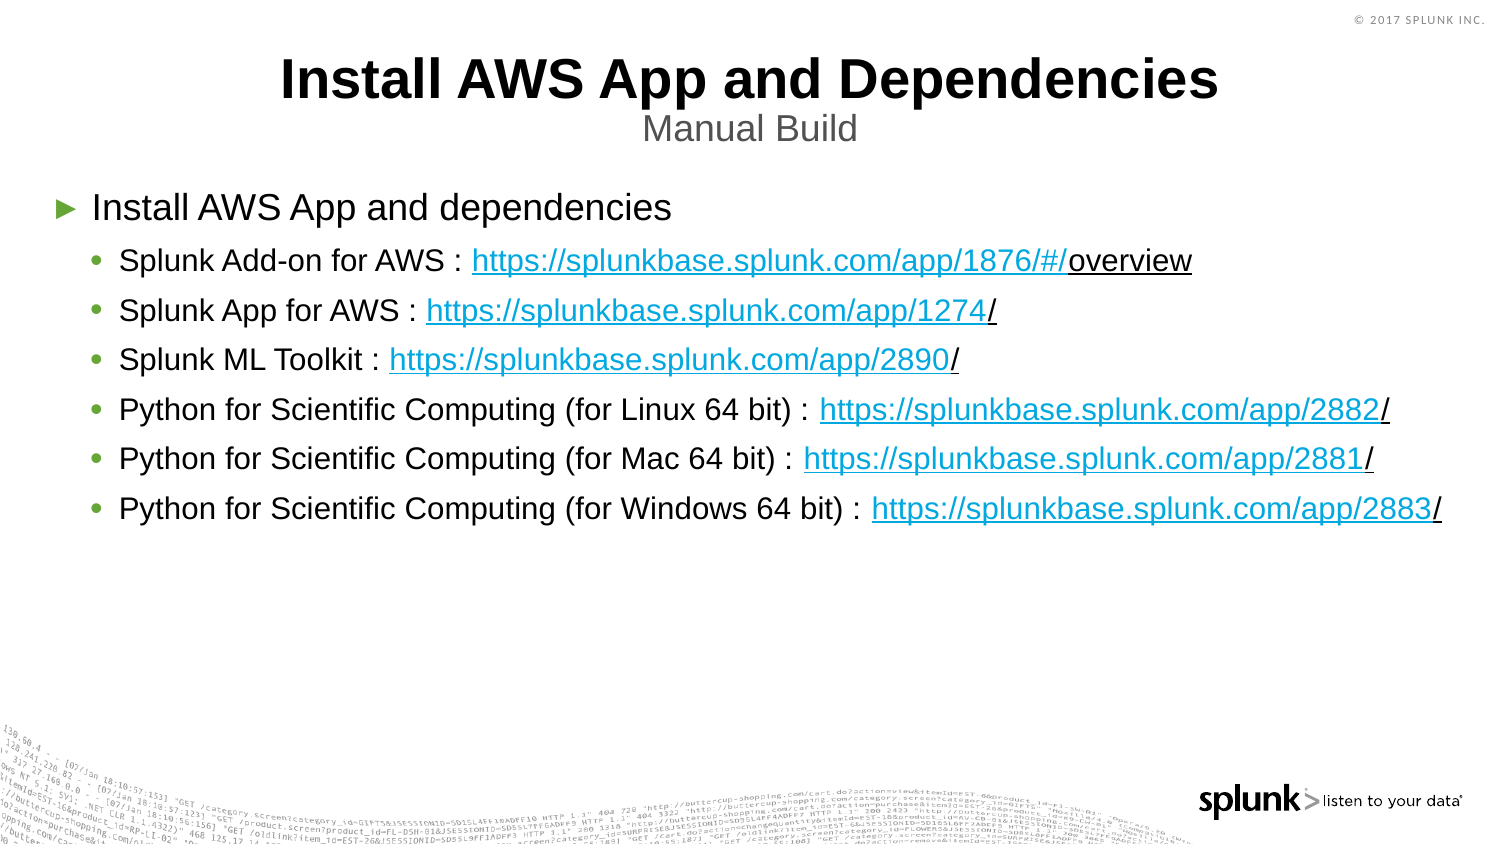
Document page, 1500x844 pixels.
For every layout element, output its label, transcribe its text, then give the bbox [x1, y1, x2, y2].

picture [0, 0, 1500, 844]
subtitle Manual Build [56, 108, 1444, 142]
list Install AWS App and dependencies Splunk Add-on for AWS : https://splunkbase.splunk.com/app/1876/#/overview Splunk App for AWS : https://splunkbase.splunk.com/app/1274/ Splunk ML Toolkit : https://splunkbase.splunk.com/app/2890/ Python for Scientific Computing (for Linux 64 bit) : https://splunkbase.splunk.com/app/2882/ Python for Scientific Computing (for Mac 64 bit) : https://splunkbase.splunk.com/app/2881/ Python for Scientific Computing (for Windows 64 bit) : https://splunkbase.splunk.com/app/2883/ [56, 157, 1444, 727]
title Install AWS App and Dependencies [56, 38, 1444, 93]
